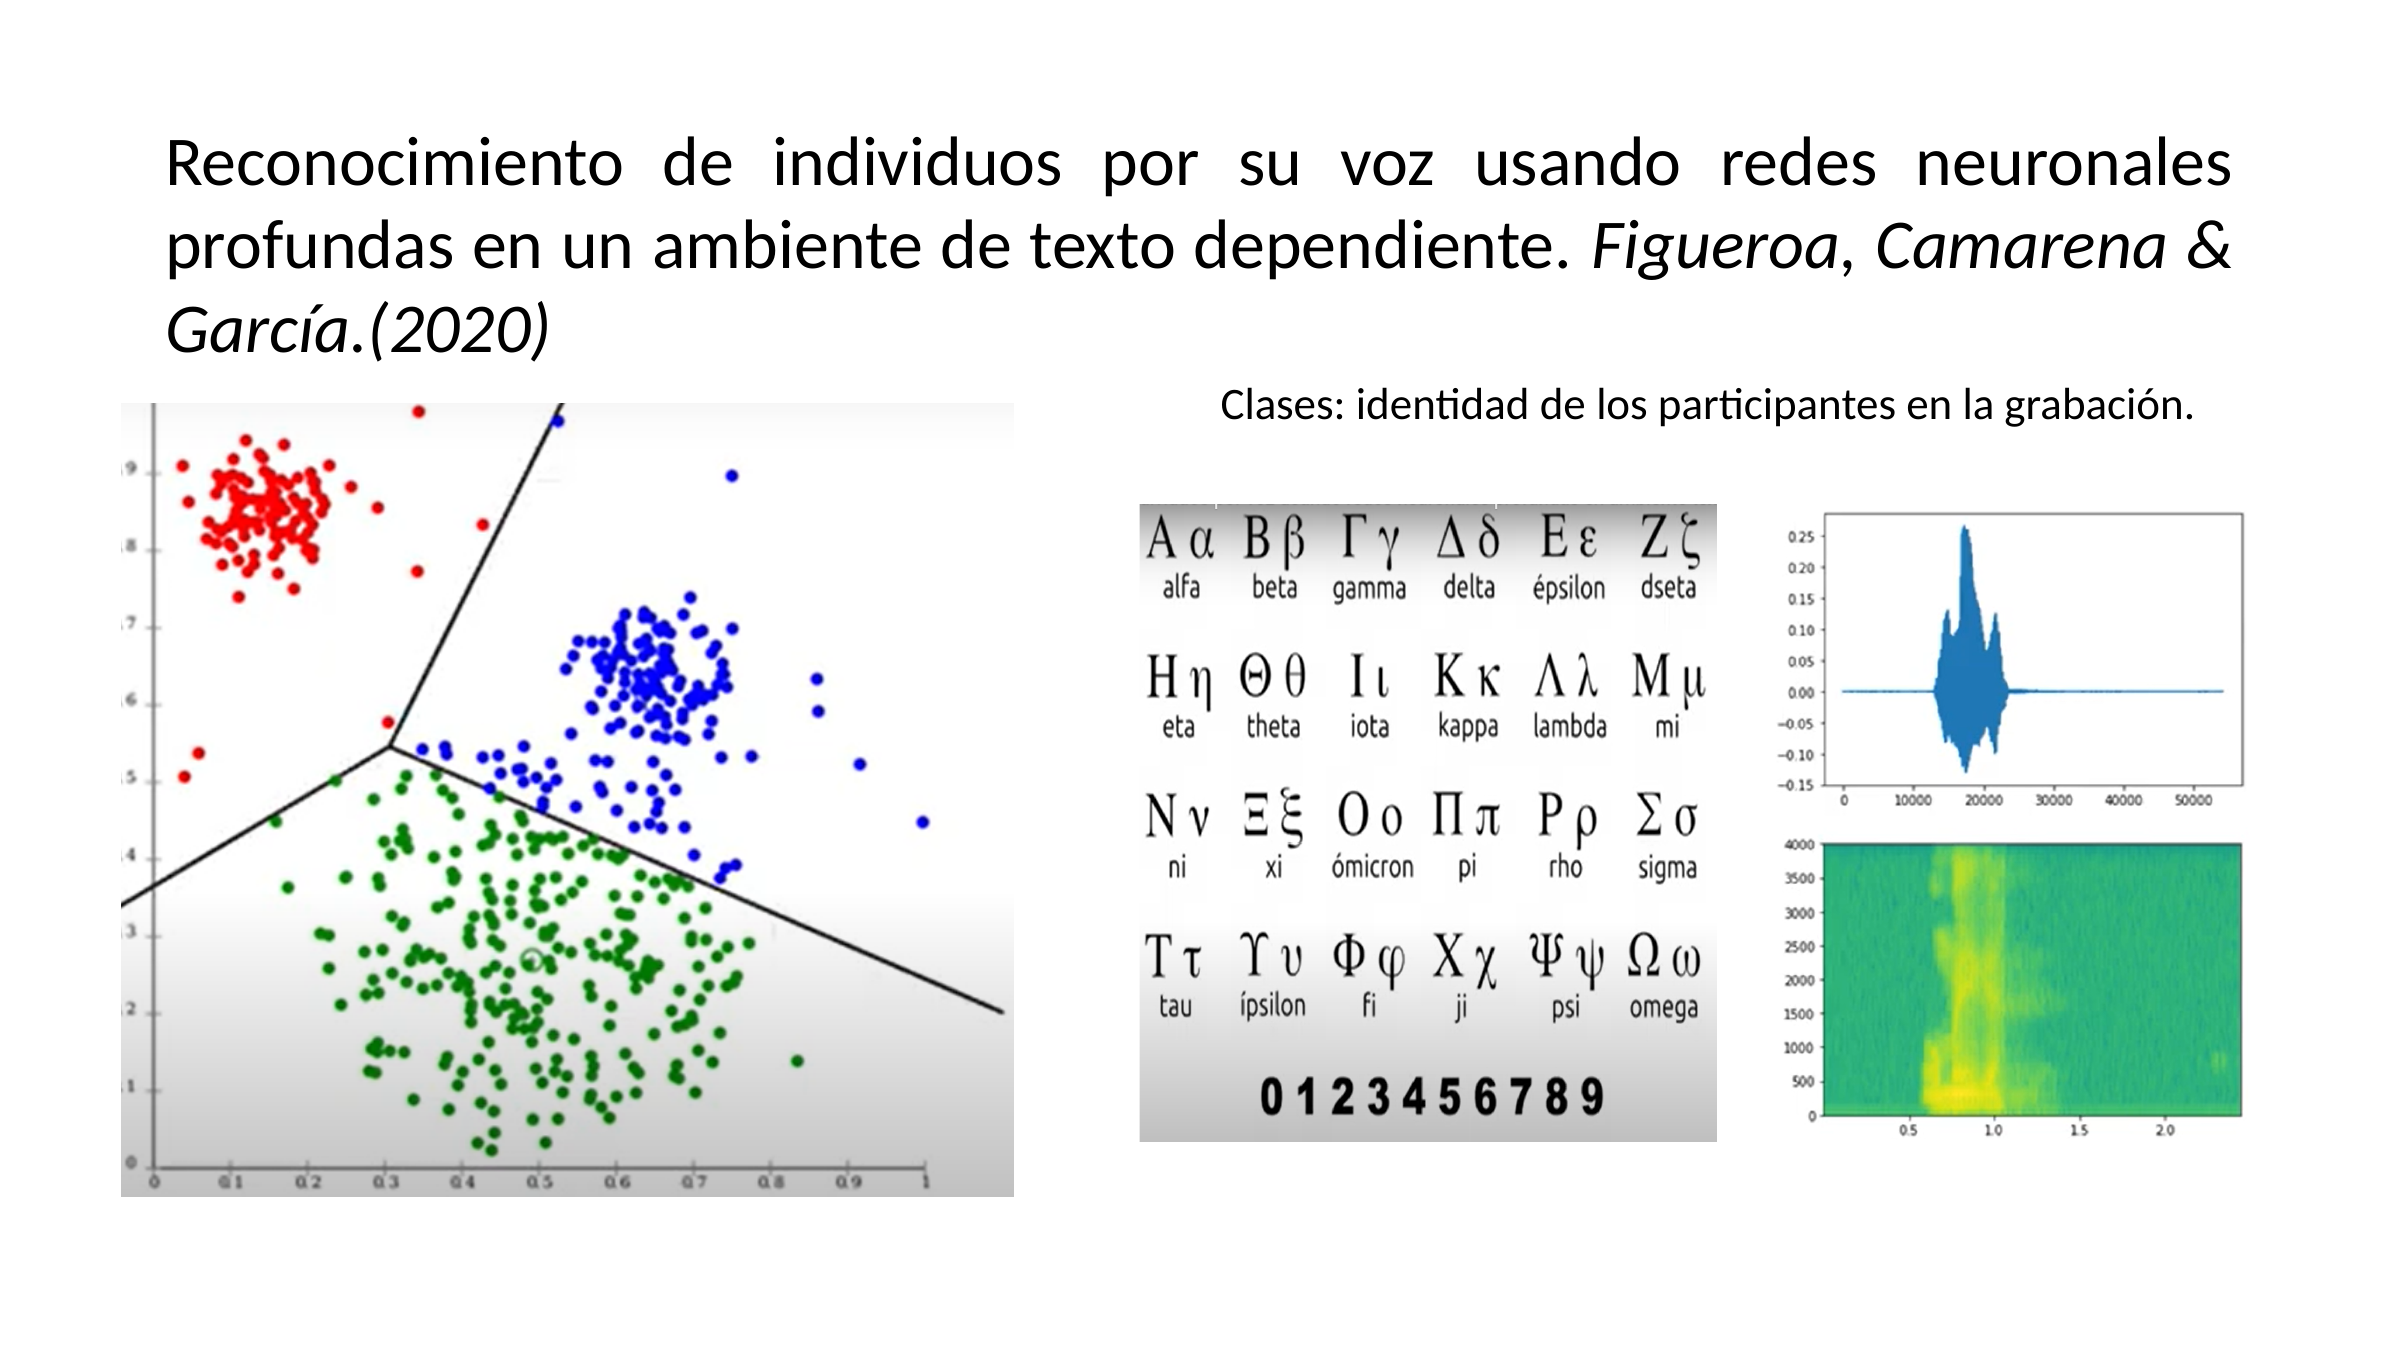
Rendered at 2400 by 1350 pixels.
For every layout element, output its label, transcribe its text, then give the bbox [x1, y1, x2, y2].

text_box Reconocimiento de individuos por su voz usando redes neuronales profundas en un ambiente de texto dependiente. Figueroa, Camarena & García.(2020) [150, 107, 2250, 543]
picture [120, 403, 1014, 1197]
picture [1139, 504, 1717, 1142]
picture [1771, 504, 2250, 1142]
text_box Clases: identidad de los participantes en la grabación. [1205, 366, 2222, 436]
